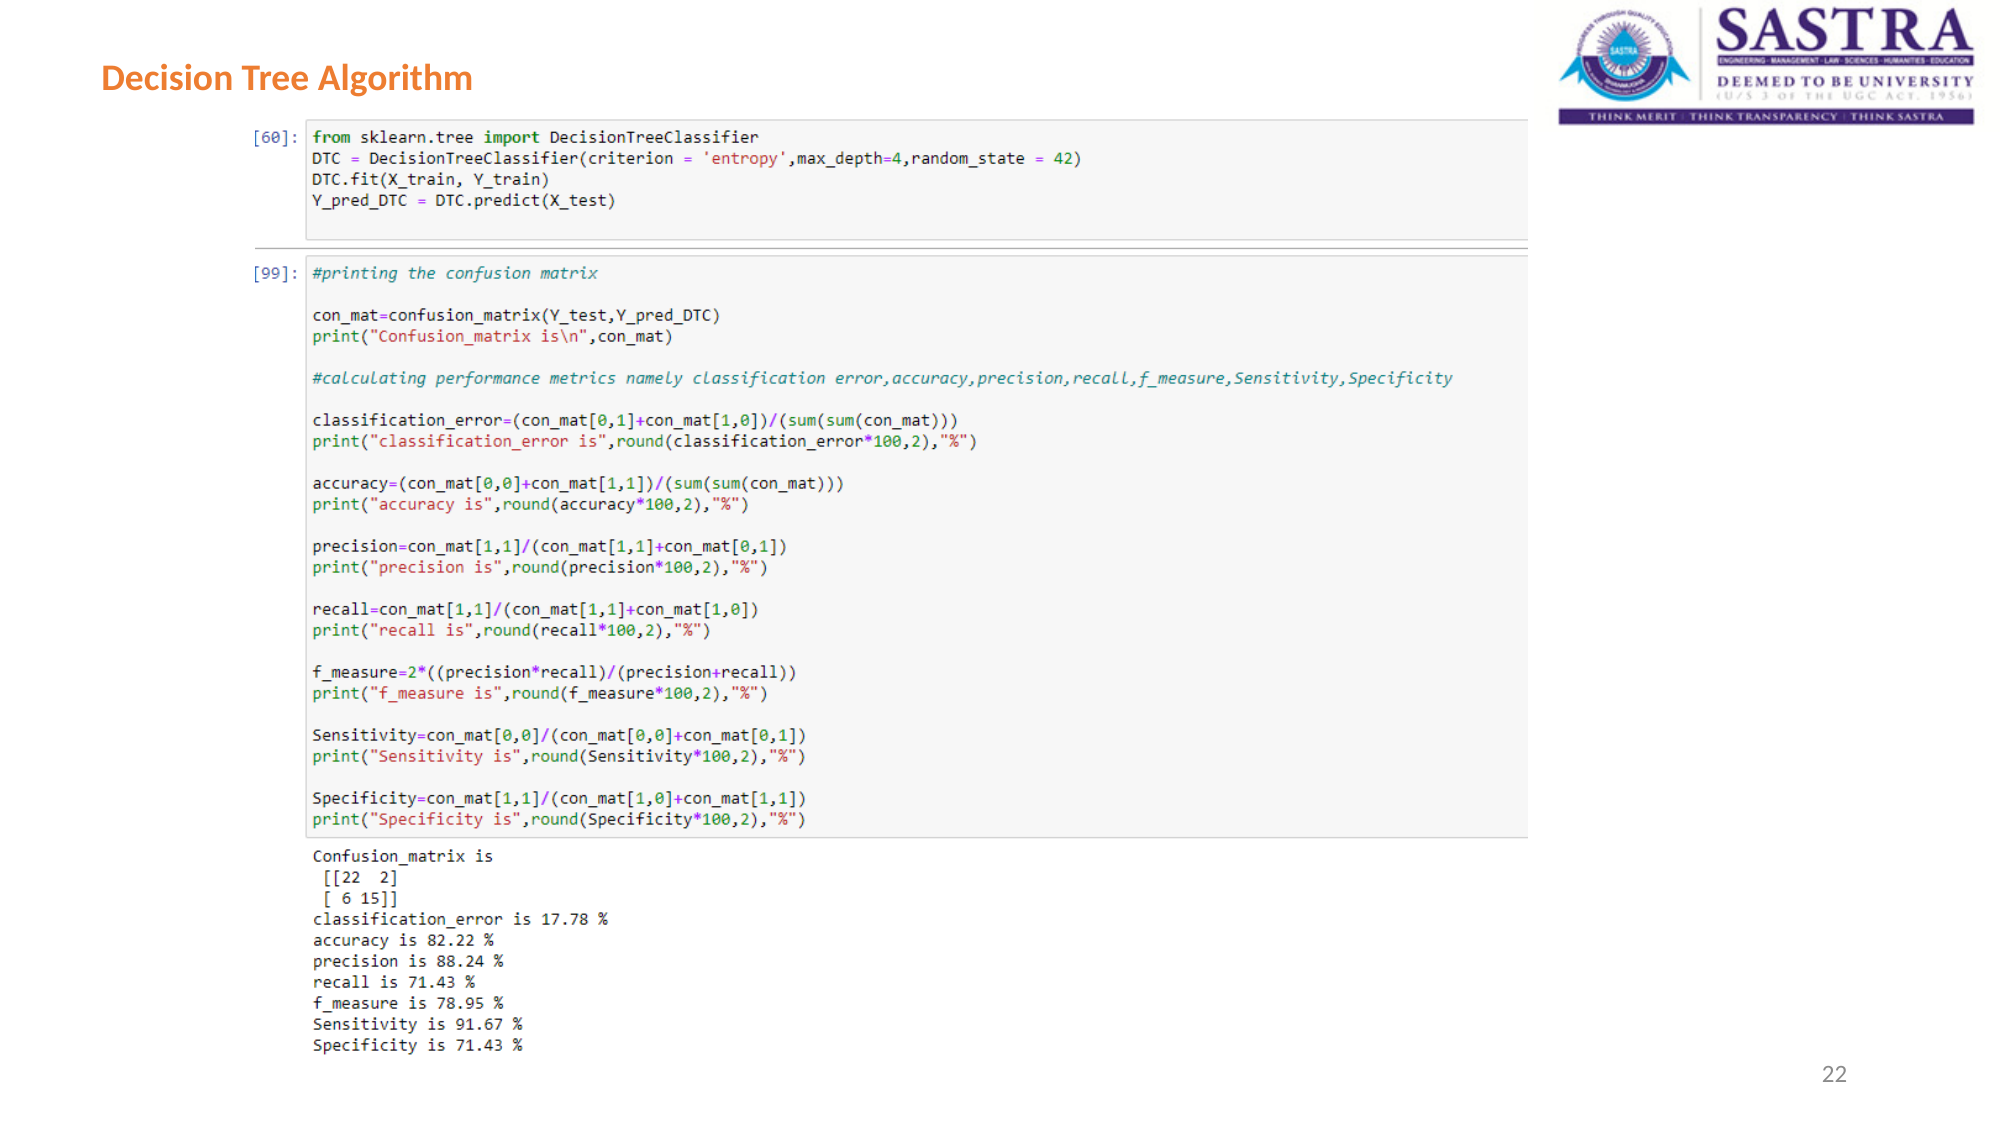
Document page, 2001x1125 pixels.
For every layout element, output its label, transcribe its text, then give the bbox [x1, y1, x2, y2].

picture [255, 117, 1528, 1057]
picture [1534, 0, 2000, 132]
slide_number 22 [1412, 1042, 1863, 1103]
text_box Decision Tree Algorithm [76, 45, 1745, 196]
